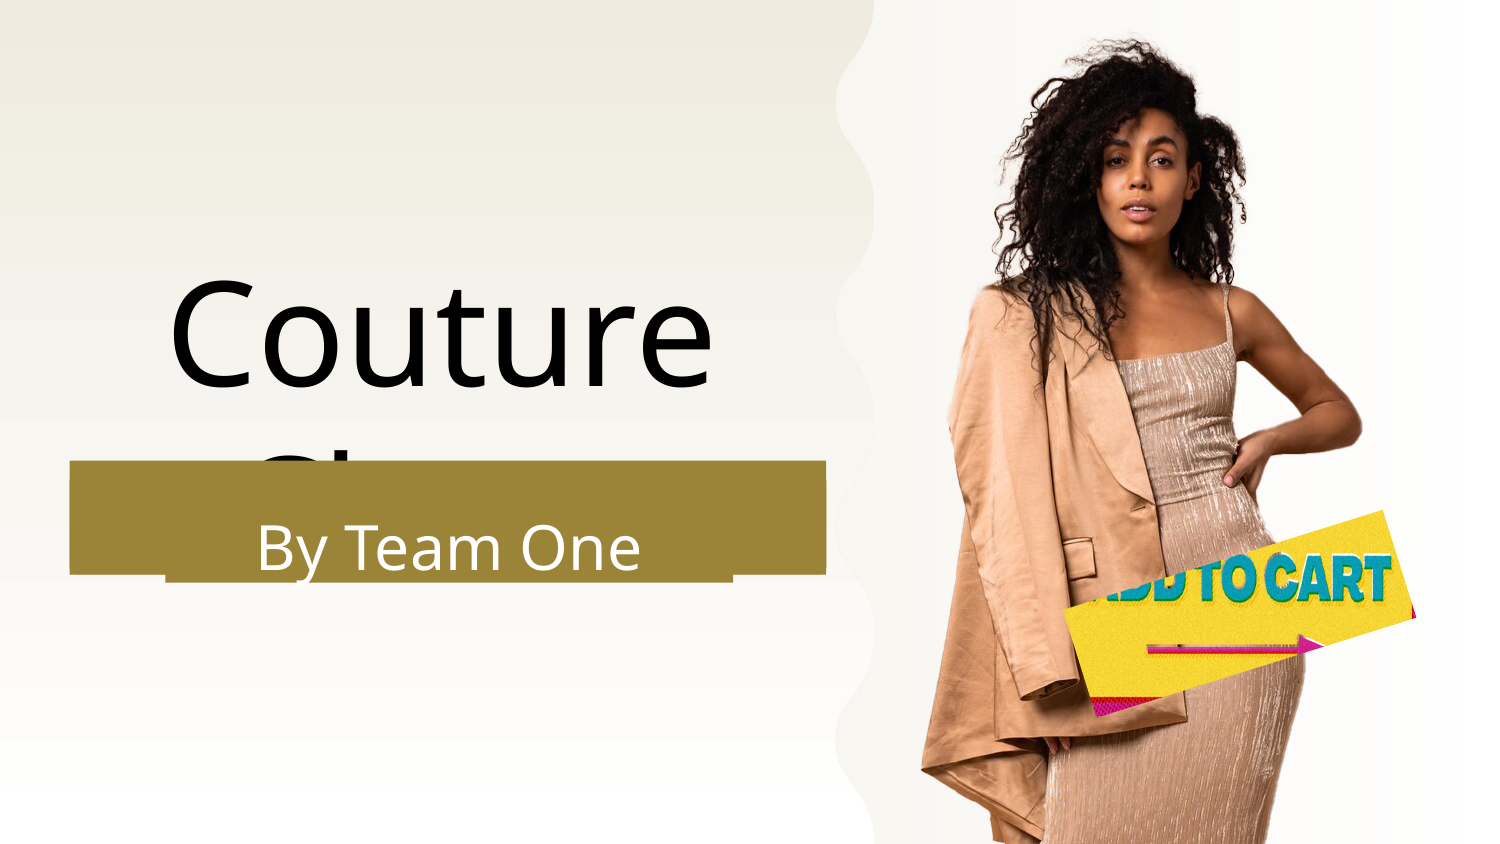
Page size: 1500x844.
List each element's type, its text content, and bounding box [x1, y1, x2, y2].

picture [865, 26, 1417, 844]
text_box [69, 460, 827, 575]
text_box [0, 0, 875, 844]
text_box Couture Closet [33, 240, 849, 591]
